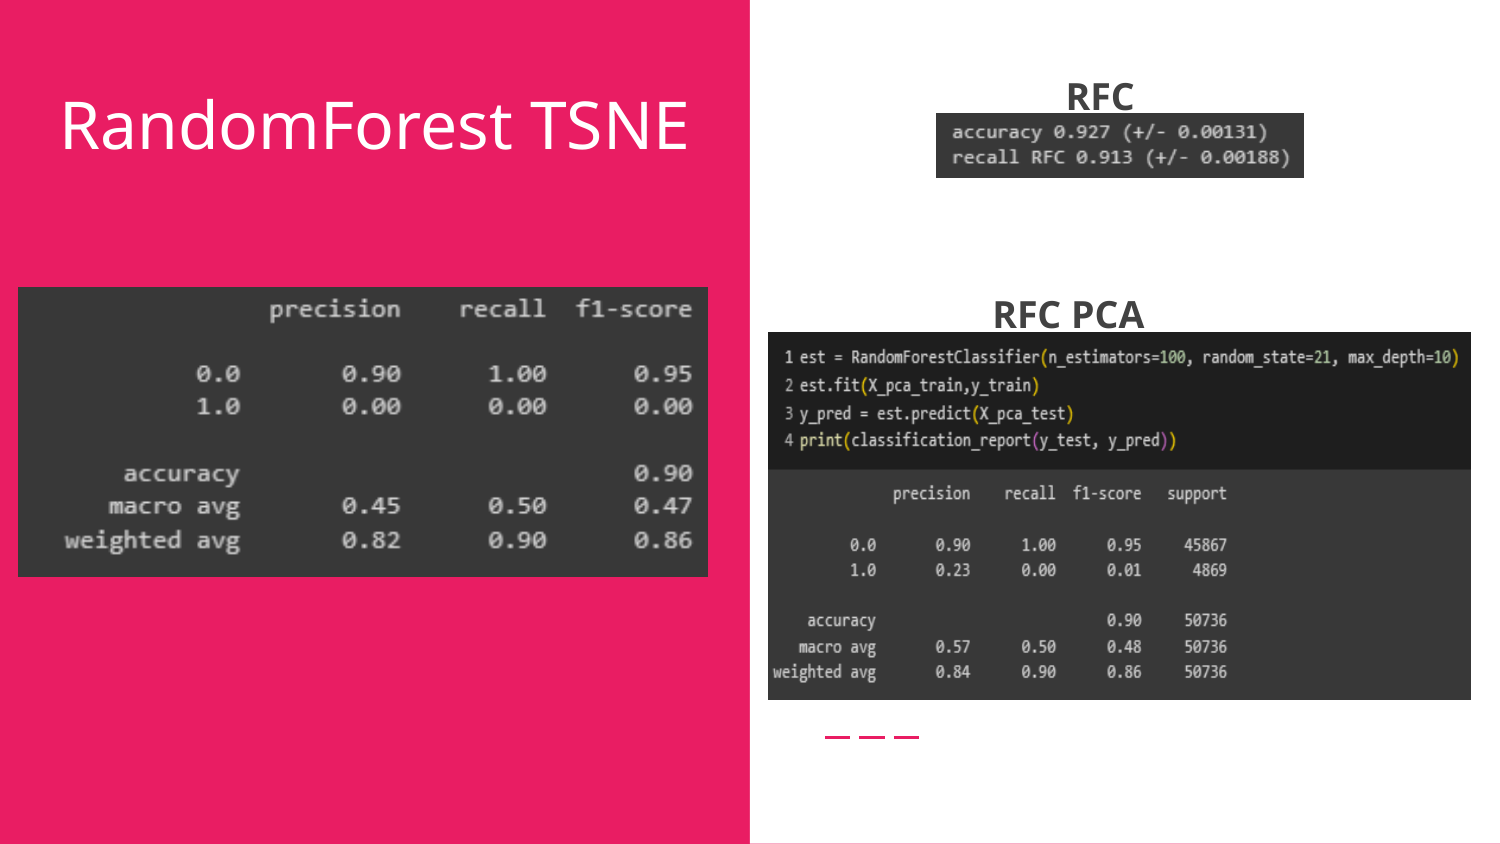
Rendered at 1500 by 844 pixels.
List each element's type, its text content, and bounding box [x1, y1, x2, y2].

text_box RFC PCA [977, 276, 1262, 322]
title RandomForest TSNE [43, 16, 708, 178]
picture [935, 113, 1304, 178]
text_box RFC [1050, 57, 1336, 103]
picture [17, 287, 708, 577]
picture [768, 332, 1471, 701]
